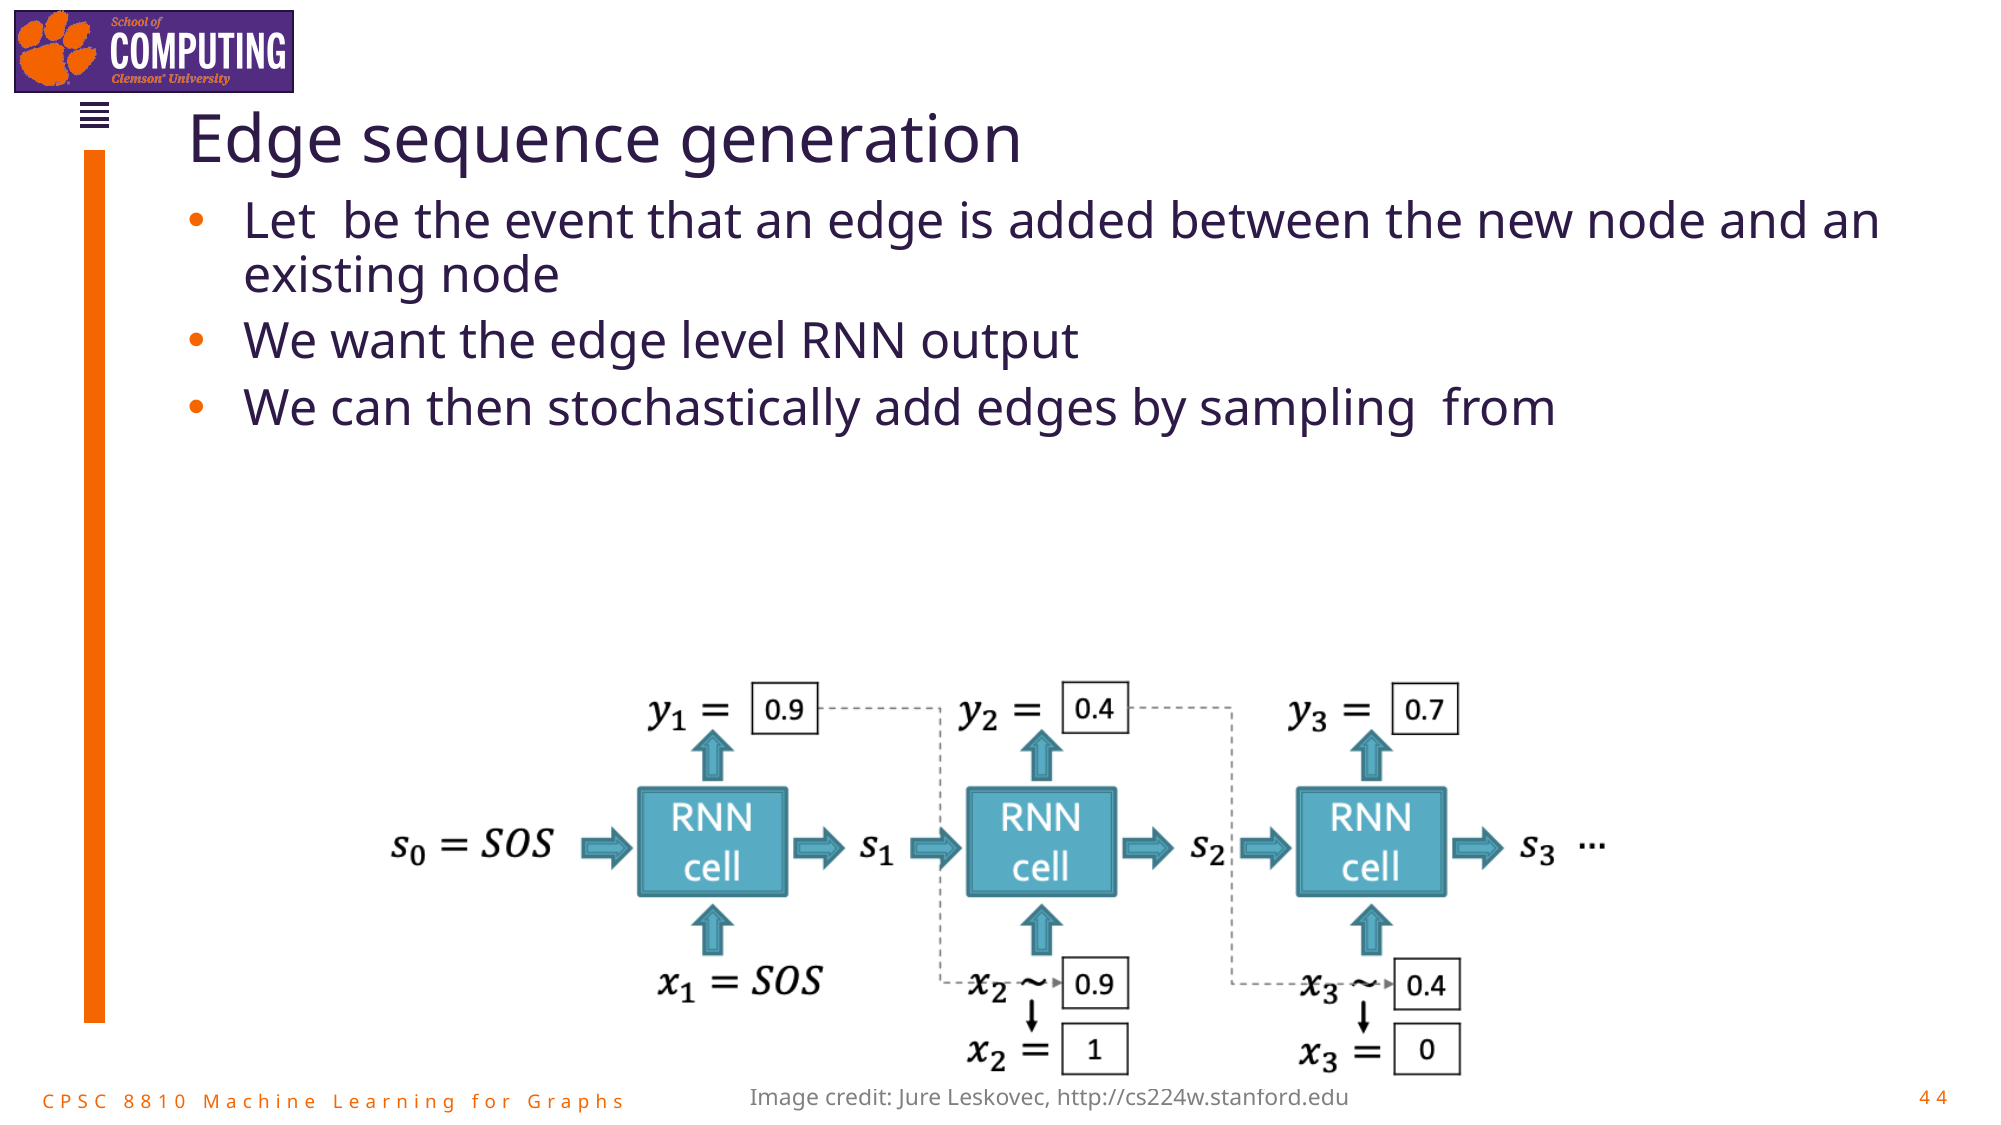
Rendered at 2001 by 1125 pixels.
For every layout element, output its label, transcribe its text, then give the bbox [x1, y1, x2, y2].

title Edge sequence generation [187, 104, 1913, 178]
picture [387, 670, 1613, 1089]
text_box Image credit: Jure Leskovec, http://cs224w.stanford.edu [734, 1089, 1365, 1118]
picture [18, 10, 285, 86]
